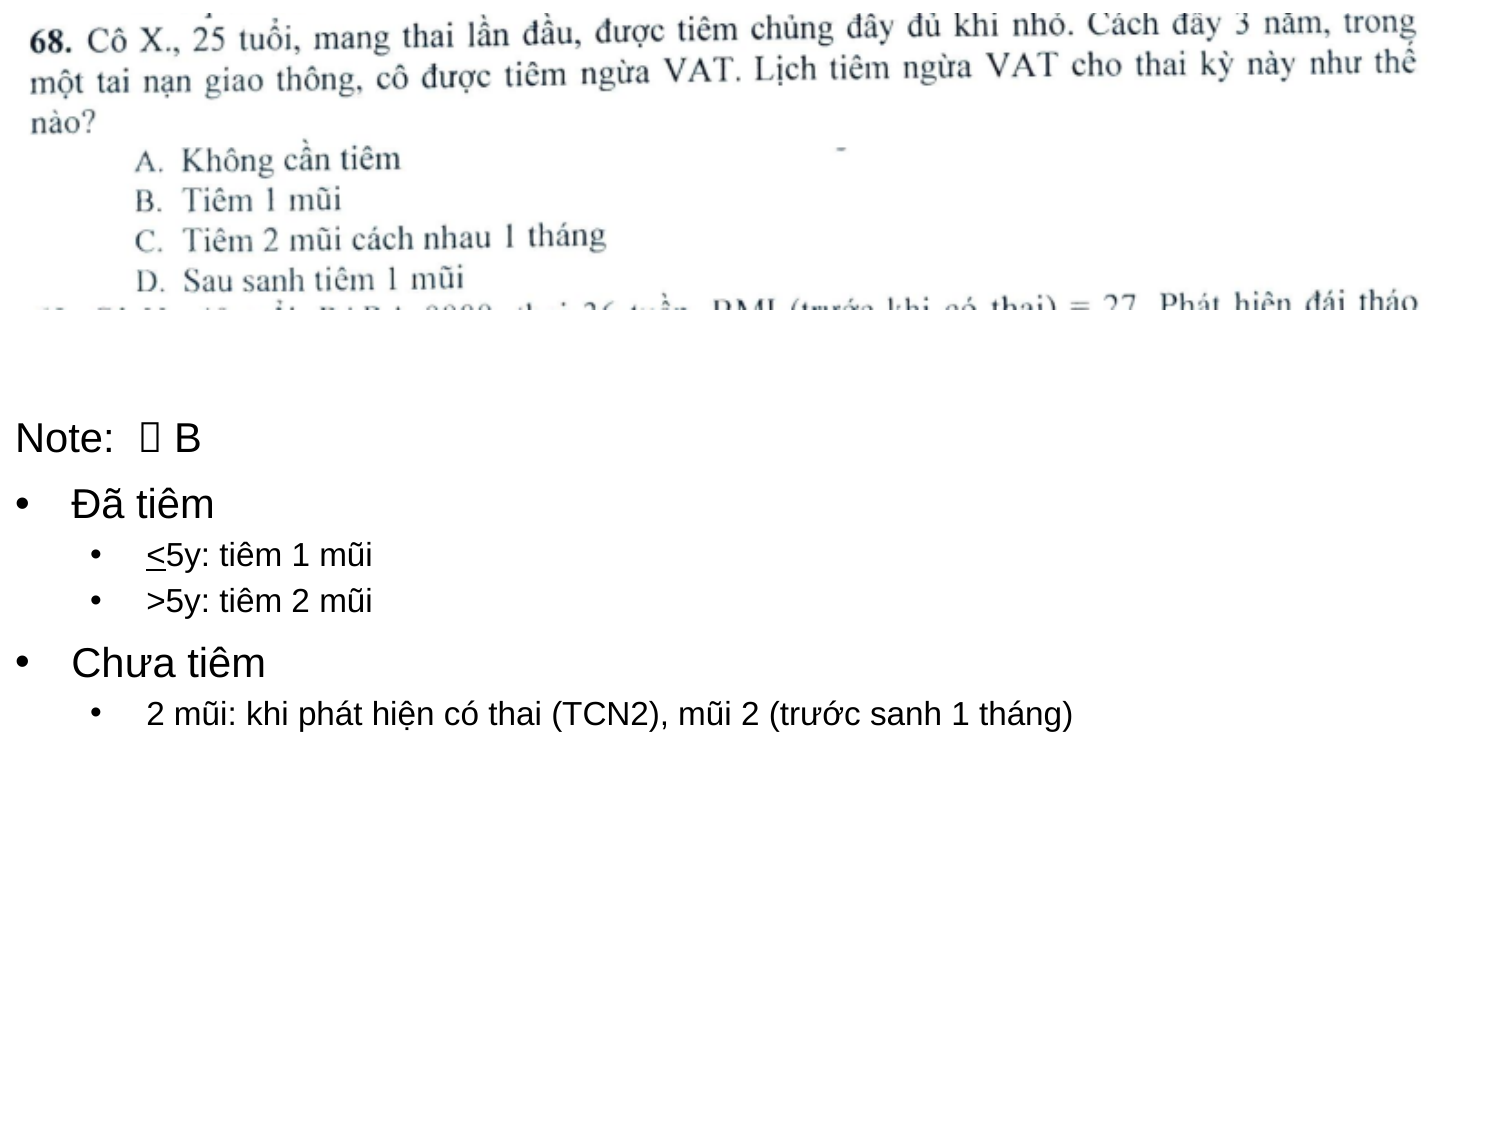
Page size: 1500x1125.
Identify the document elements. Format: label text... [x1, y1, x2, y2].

picture [0, 13, 1451, 310]
subtitle Note:  B Đã tiêm <5y: tiêm 1 mũi >5y: tiêm 2 mũi Chưa tiêm 2 mũi: khi phát hiện có thai (TCN2), mũi 2 (trước sanh 1 tháng) [0, 409, 1500, 1094]
